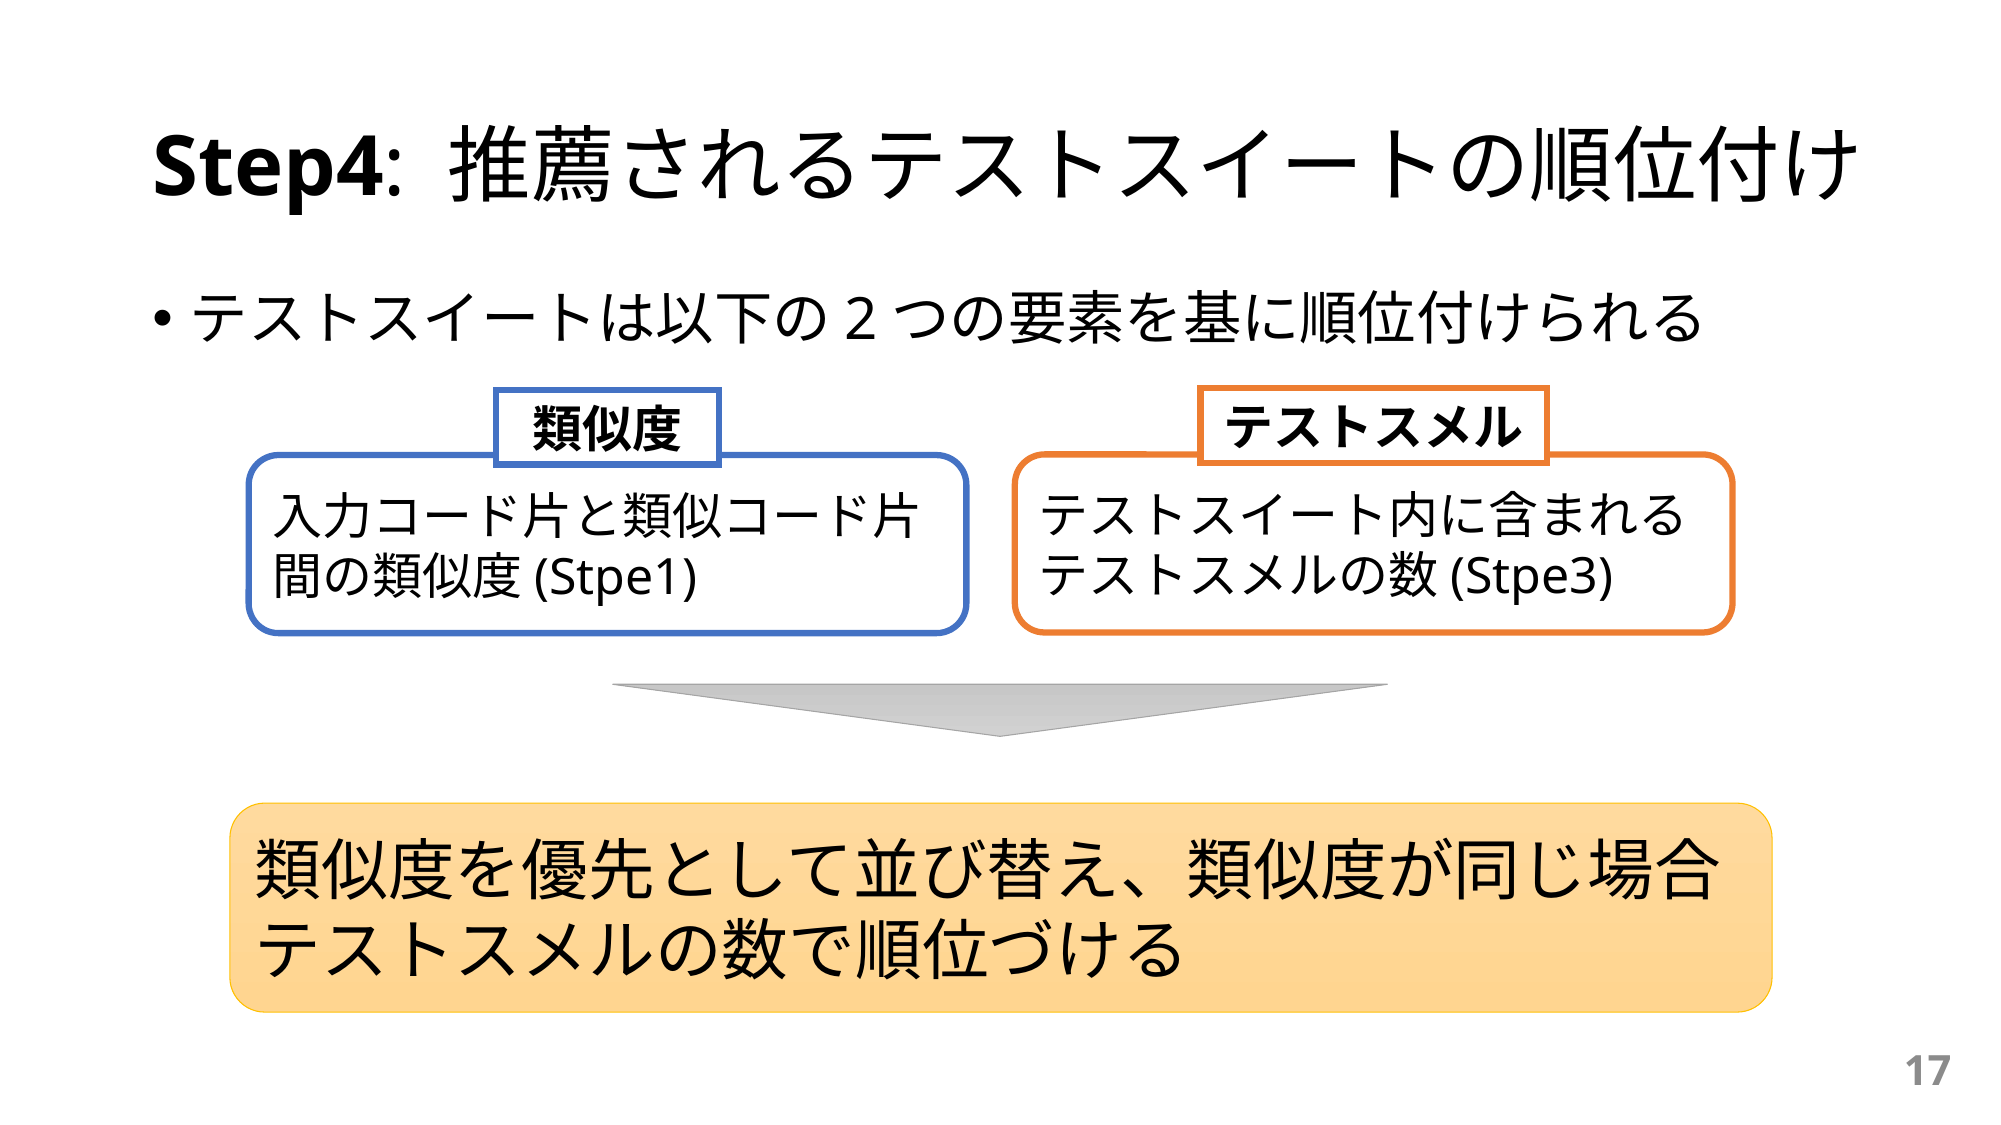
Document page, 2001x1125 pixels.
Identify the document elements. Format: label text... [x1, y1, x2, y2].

text_box テストスイート内に含まれるテストスメルの数(Stpe3) [1013, 453, 1734, 634]
title Step4: 推薦されるテストスイートの順位付け [137, 59, 1922, 278]
text_box [612, 683, 1388, 737]
text_box 類似度を優先として並び替え、類似度が同じ場合テストスメルの数で順位づける [229, 802, 1773, 1013]
text_box テストスメル [1199, 387, 1548, 464]
text_box 類似度 [495, 389, 720, 466]
list テストスイートは以下の2つの要素を基に順位付けられる [137, 282, 1863, 377]
text_box 入力コード片と類似コード片間の類似度(Stpe1) [247, 453, 968, 635]
slide_number 17 [1516, 1042, 1967, 1103]
